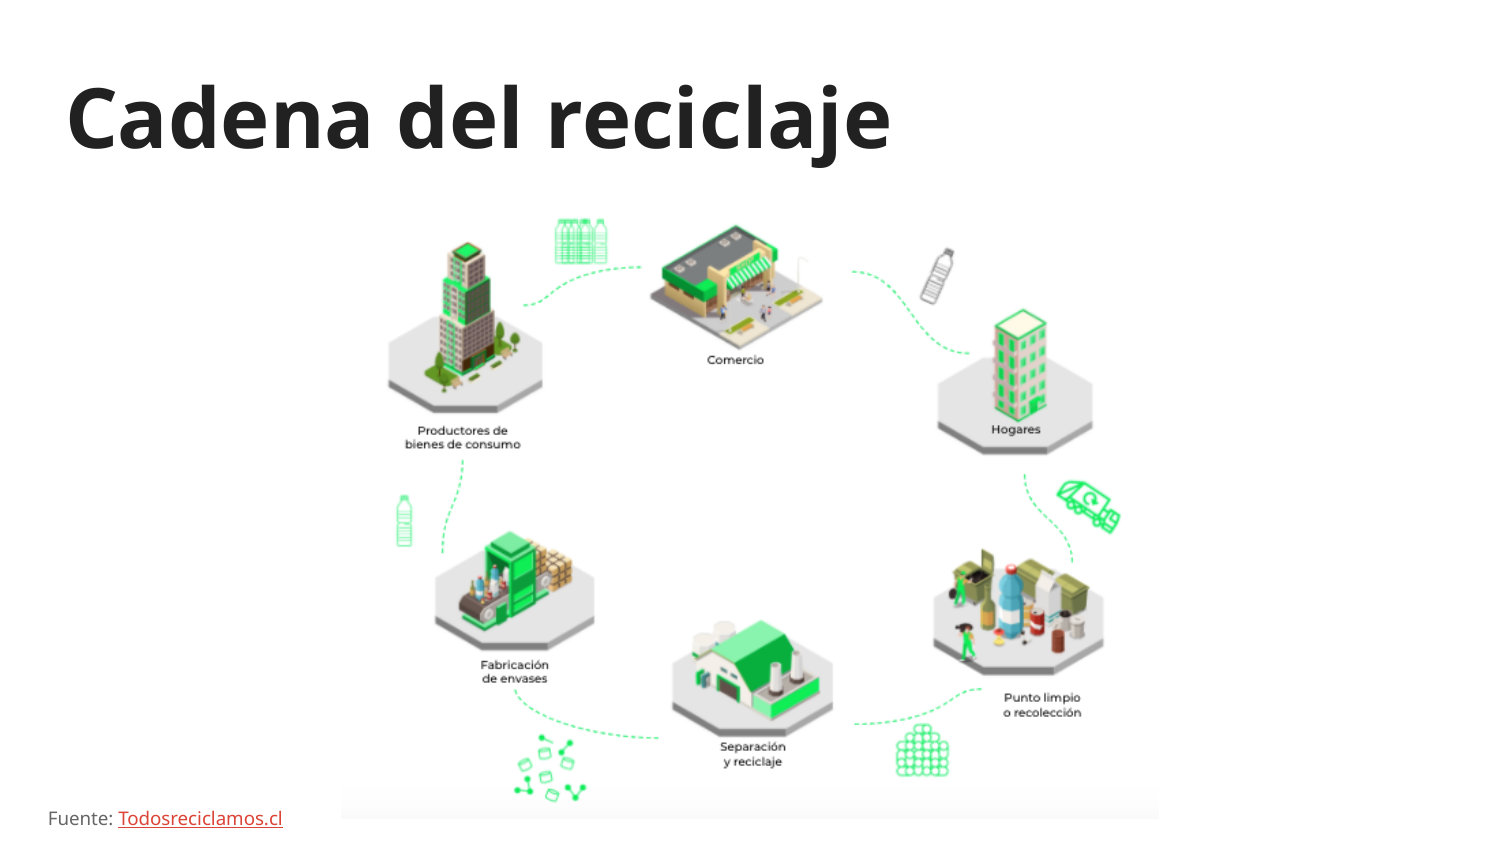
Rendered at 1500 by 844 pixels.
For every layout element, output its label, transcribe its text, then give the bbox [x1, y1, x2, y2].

title Cadena del reciclaje [50, 50, 1451, 174]
text_box Fuente: Todosreciclamos.cl [32, 787, 961, 834]
picture [341, 198, 1159, 819]
